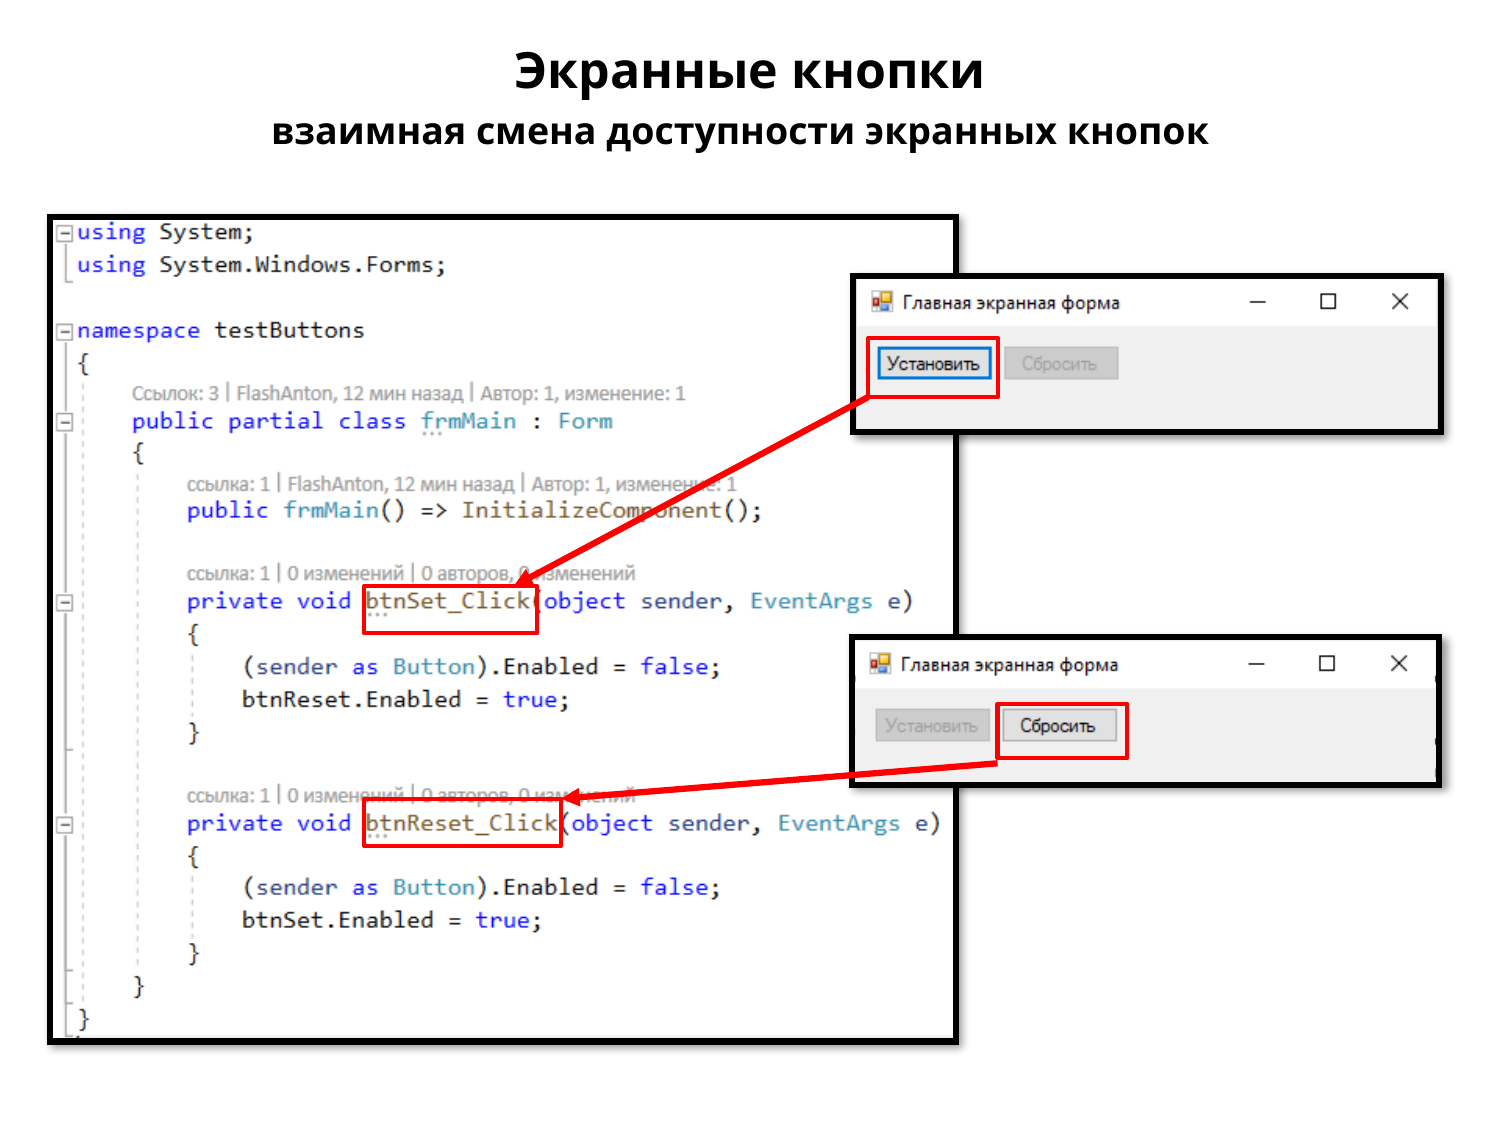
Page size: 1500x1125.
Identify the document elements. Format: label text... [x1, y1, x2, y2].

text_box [560, 762, 998, 799]
picture [52, 219, 1438, 1039]
text_box Экранные кнопки [17, 30, 1483, 106]
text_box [513, 396, 869, 587]
text_box взаимная смена доступности экранных кнопок [31, 100, 1450, 160]
